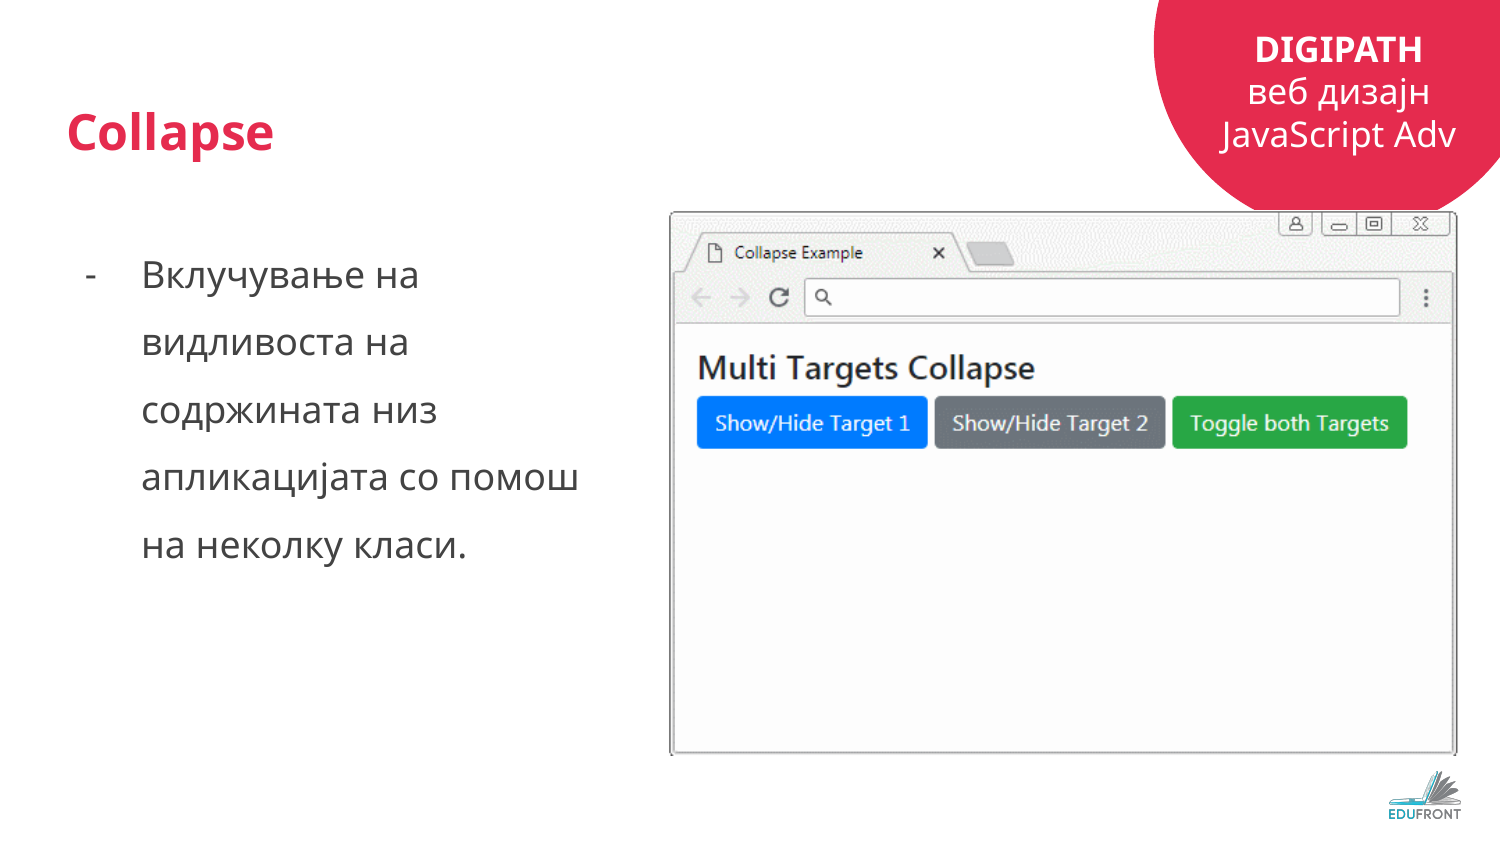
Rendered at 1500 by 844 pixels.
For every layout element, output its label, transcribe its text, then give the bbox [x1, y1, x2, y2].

picture [667, 209, 1459, 756]
picture [1389, 771, 1461, 819]
title Collapse [51, 72, 1449, 167]
list Вклучување на видливоста на содржината низ апликацијата со помош на неколку класи. [51, 213, 649, 728]
